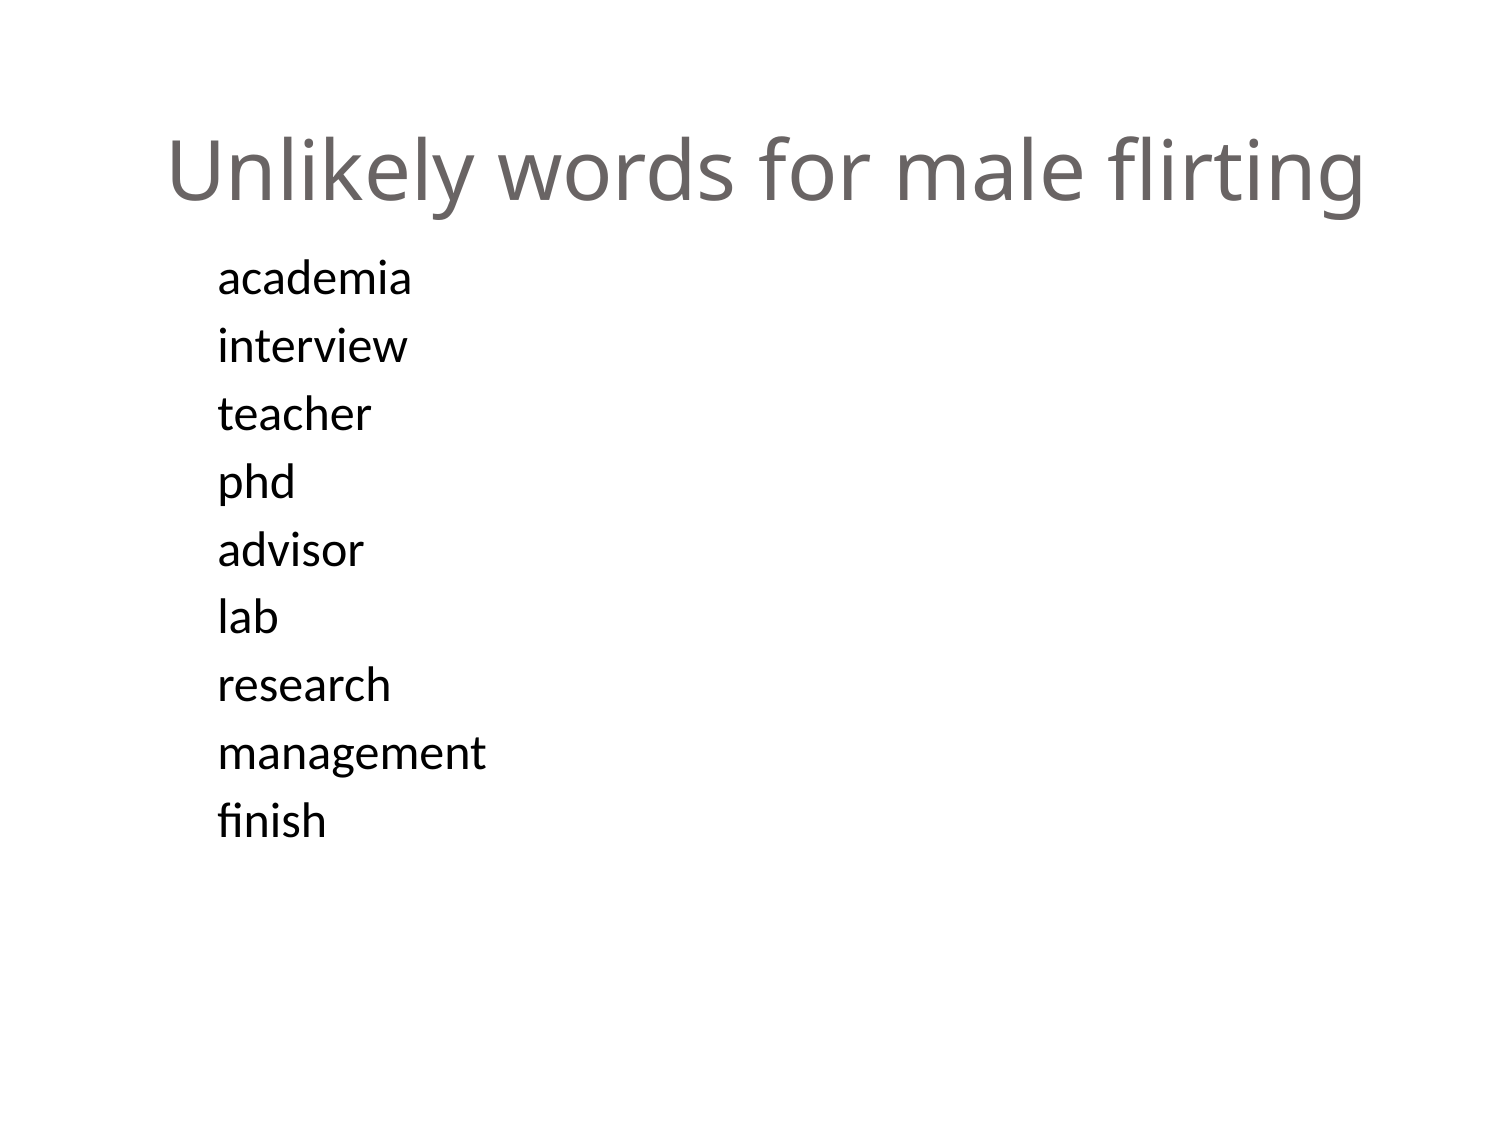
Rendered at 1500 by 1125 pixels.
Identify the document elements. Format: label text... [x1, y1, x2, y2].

title Unlikely words for male flirting [149, 44, 1426, 233]
list academia interview teacher phd advisor lab research management finish [149, 237, 766, 988]
